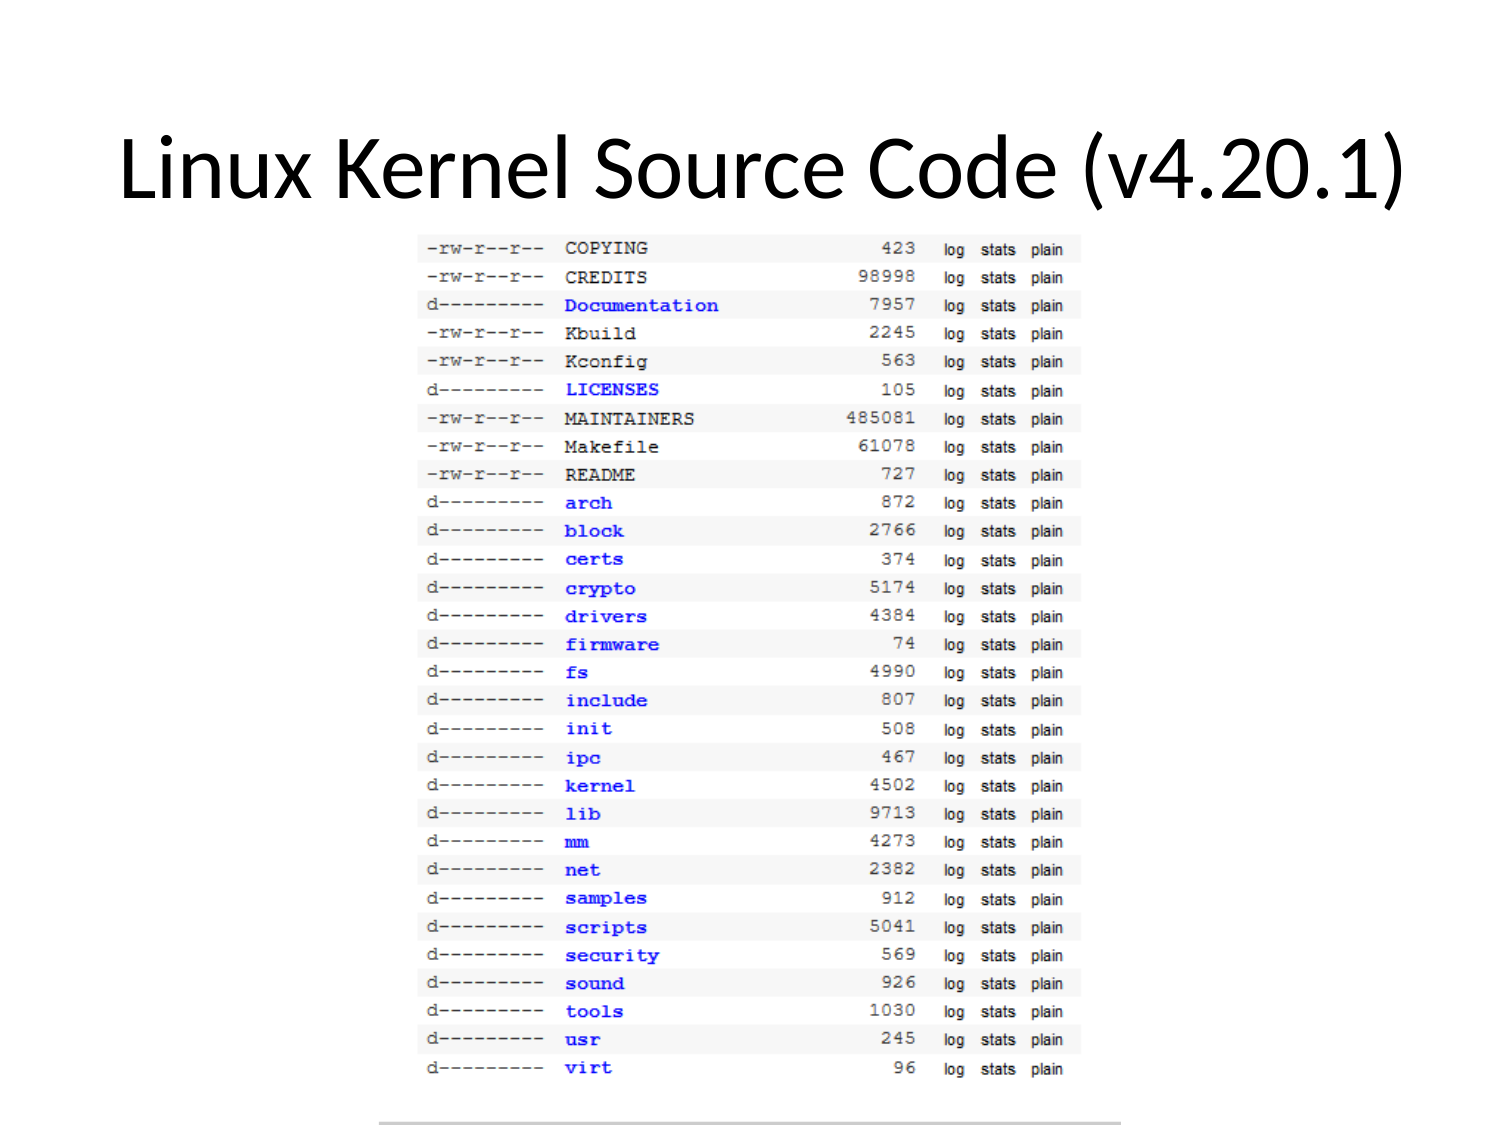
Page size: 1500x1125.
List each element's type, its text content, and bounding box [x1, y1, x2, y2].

title Linux Kernel Source Code (v4.20.1) [103, 59, 1500, 278]
picture [378, 233, 1122, 1125]
